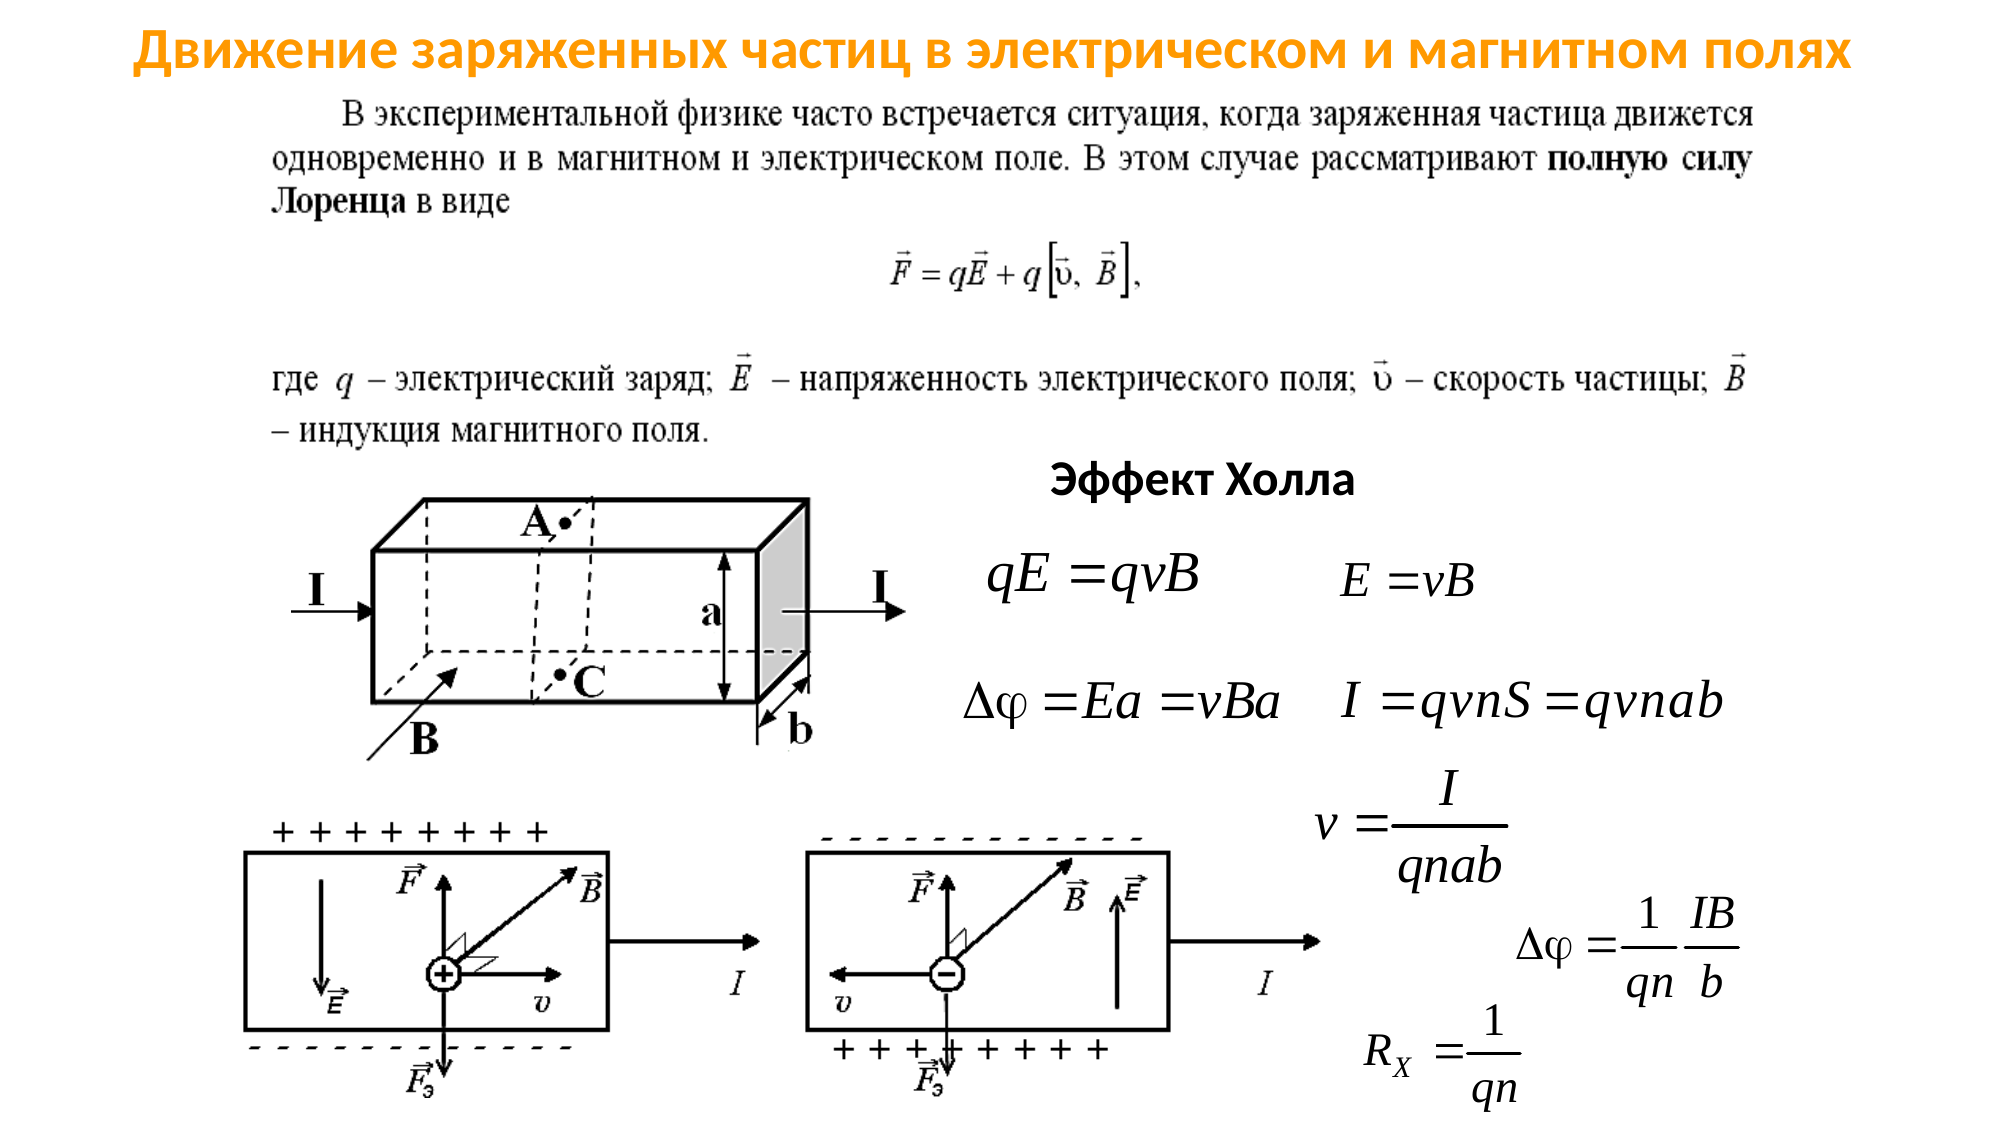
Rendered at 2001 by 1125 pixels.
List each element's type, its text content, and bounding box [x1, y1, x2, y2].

text_box Движение заряженных частиц в электрическом и магнитном полях [37, 2, 1963, 88]
picture [1330, 668, 1727, 742]
text_box Эффект Холла [1035, 454, 1390, 506]
picture [291, 491, 906, 767]
picture [267, 90, 1756, 454]
picture [1330, 550, 1485, 611]
picture [234, 752, 1750, 1125]
picture [952, 668, 1296, 744]
picture [976, 538, 1213, 618]
